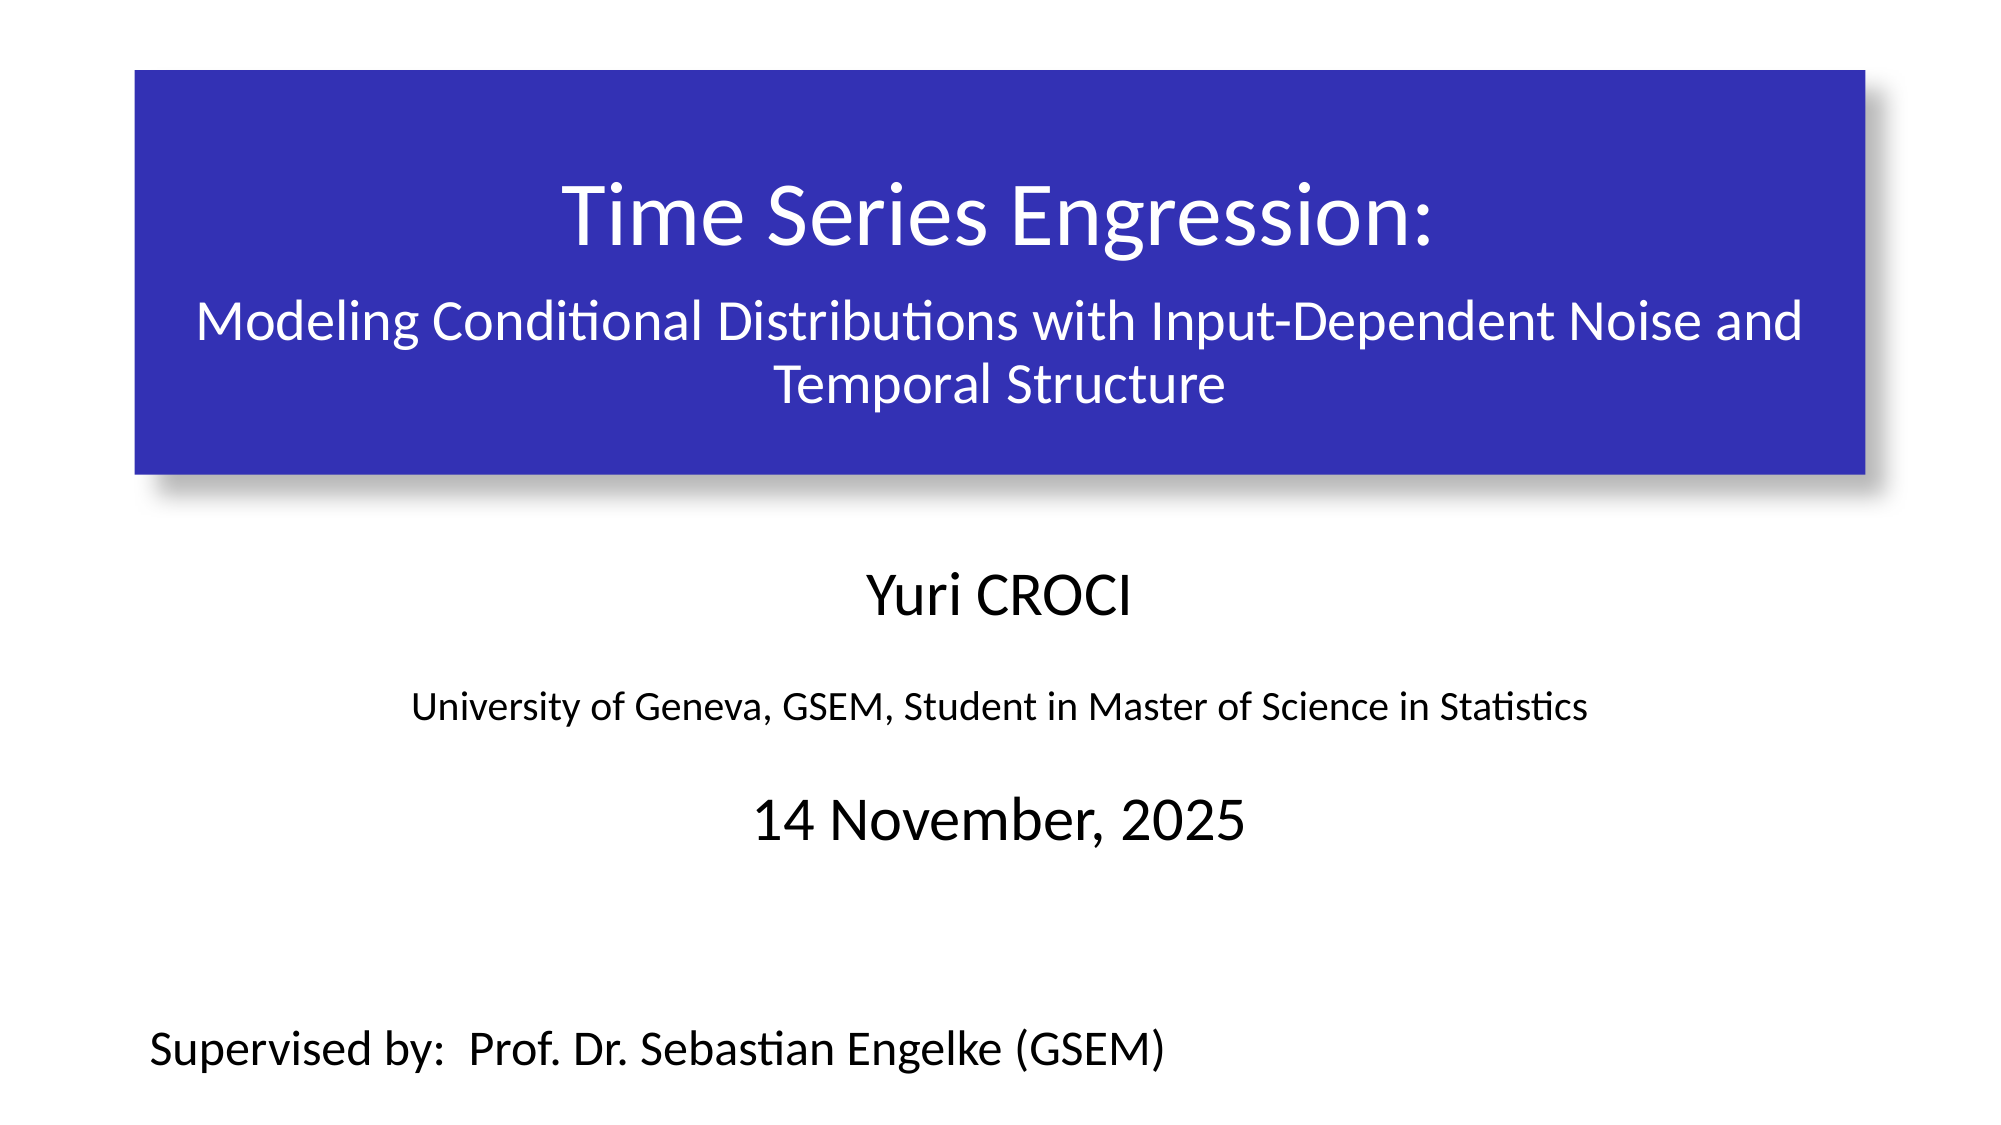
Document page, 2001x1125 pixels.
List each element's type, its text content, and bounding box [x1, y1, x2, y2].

title Time Series Engression: Modeling Conditional Distributions with Input-Dependent Noise and Temporal Structure [134, 70, 1866, 475]
list 14 November, 2025 [341, 763, 1659, 870]
list University of Geneva, GSEM, Student in Master of Science in Statistics [134, 665, 1866, 744]
list Yuri CROCI [341, 537, 1659, 646]
text_box Supervised by: Prof. Dr. Sebastian Engelke (GSEM) [134, 1001, 1345, 1108]
